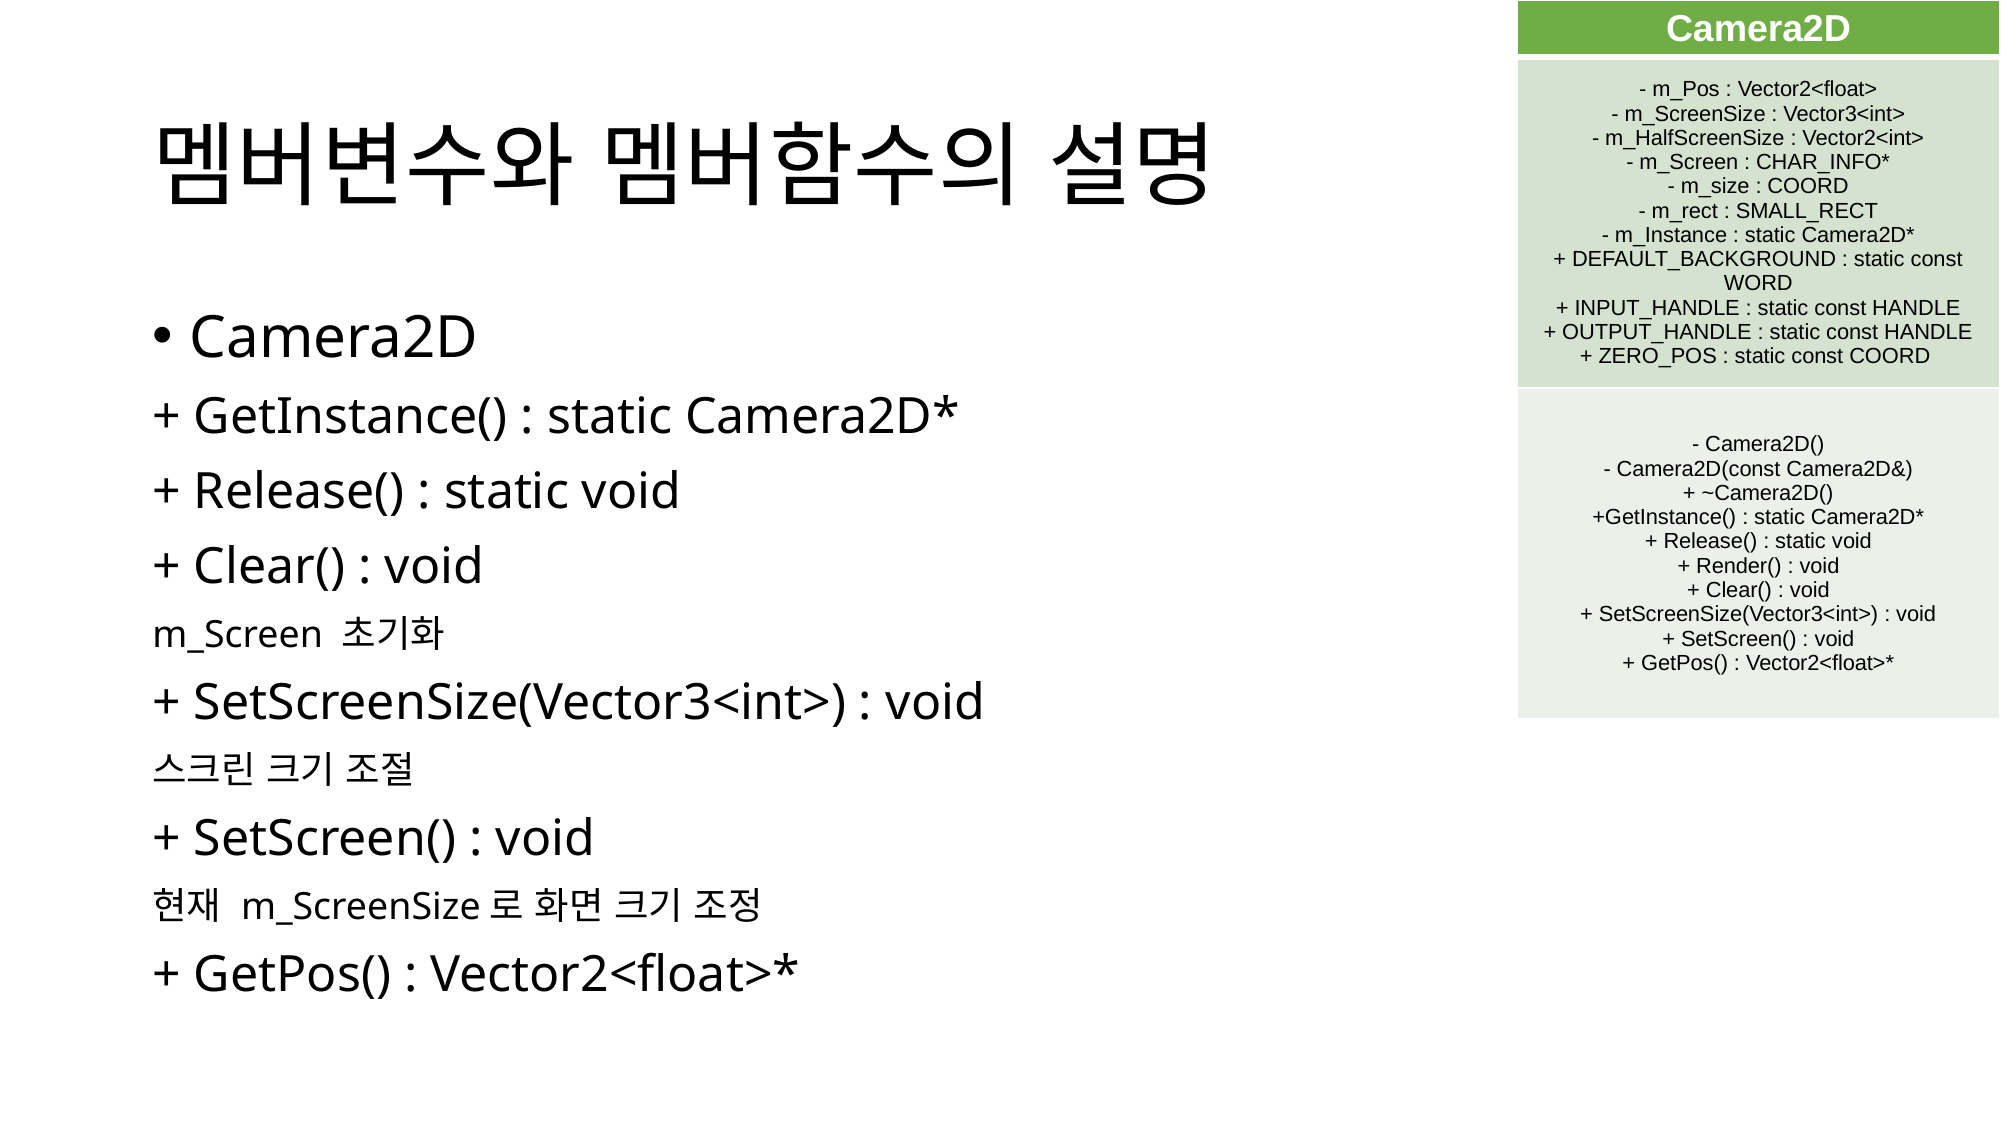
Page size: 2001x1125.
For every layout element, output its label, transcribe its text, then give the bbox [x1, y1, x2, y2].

table_cell - m_Pos : Vector2<float> - m_ScreenSize : Vector3<int> - m_HalfScreenSize : Vector2<int> - m_Screen : CHAR_INFO* - m_size : COORD - m_rect : SMALL_RECT - m_Instance : static Camera2D* + DEFAULT_BACKGROUND : static const WORD + INPUT_HANDLE : static const HANDLE + OUTPUT_HANDLE : static const HANDLE + ZERO_POS : static const COORD [1518, 60, 1999, 387]
title 멤버변수와 멤버함수의 설명 [137, 59, 1516, 278]
list Camera2D + GetInstance() : static Camera2D* + Release() : static void + Clear() : void m_Screen 초기화 + SetScreenSize(Vector3<int>) : void 스크린 크기 조절 + SetScreen() : void 현재 m_ScreenSize로 화면 크기 조정 + GetPos() : Vector2<float>* [137, 299, 1863, 1014]
table_cell - Camera2D() - Camera2D(const Camera2D&) + ~Camera2D() +GetInstance() : static Camera2D* + Release() : static void + Render() : void + Clear() : void + SetScreenSize(Vector3<int>) : void + SetScreen() : void + GetPos() : Vector2<float>* [1518, 389, 1999, 718]
table_header Camera2D [1518, 1, 1999, 54]
